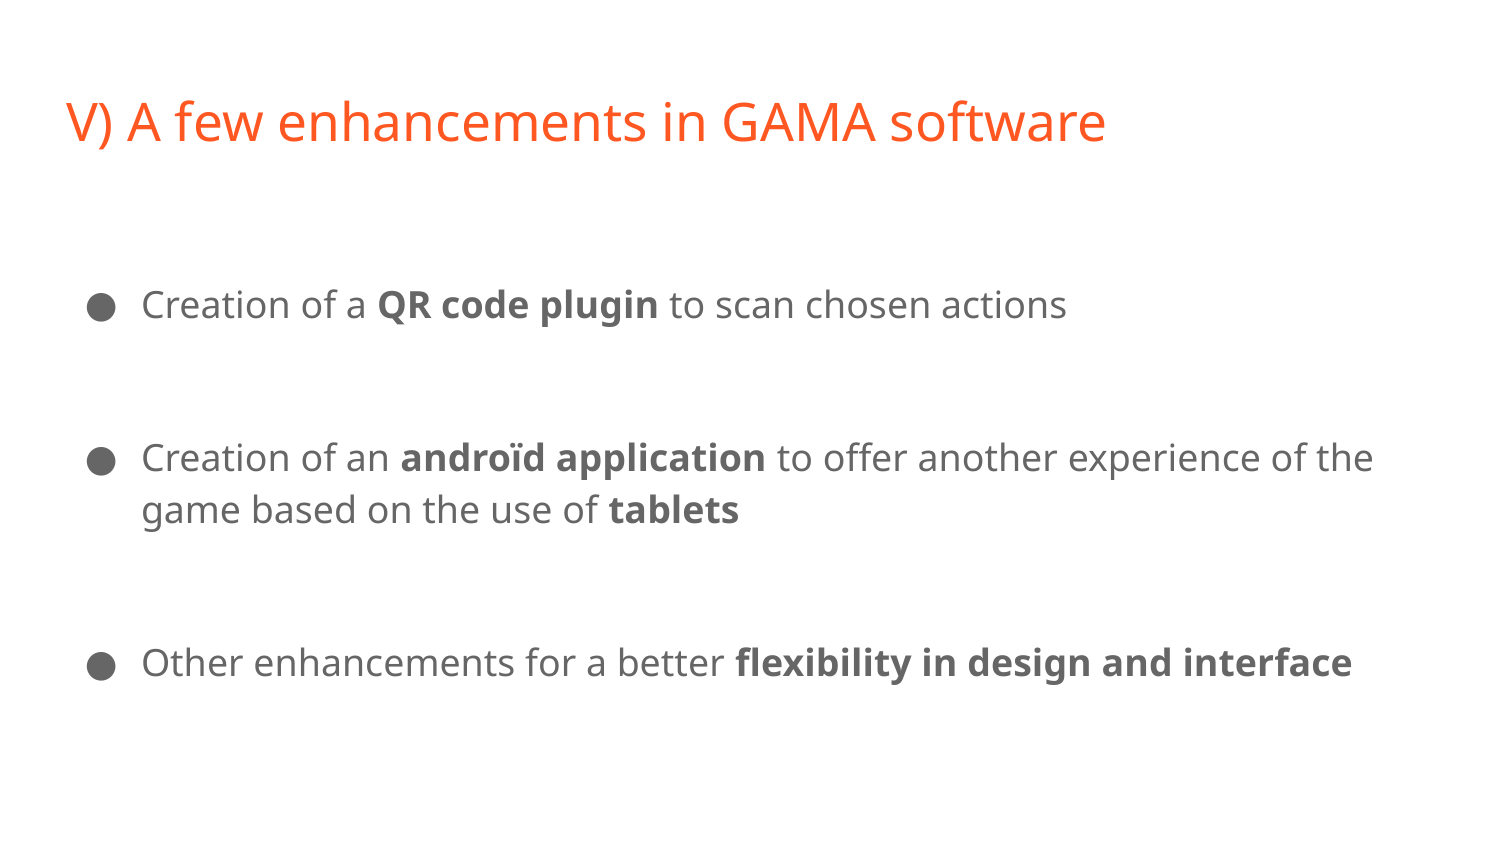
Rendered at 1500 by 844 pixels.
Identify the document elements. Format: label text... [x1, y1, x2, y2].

list Creation of a QR code plugin to scan chosen actions Creation of an androïd application to offer another experience of the game based on the use of tablets Other enhancements for a better flexibility in design and interface [51, 189, 1449, 750]
title V) A few enhancements in GAMA software [51, 72, 1449, 167]
